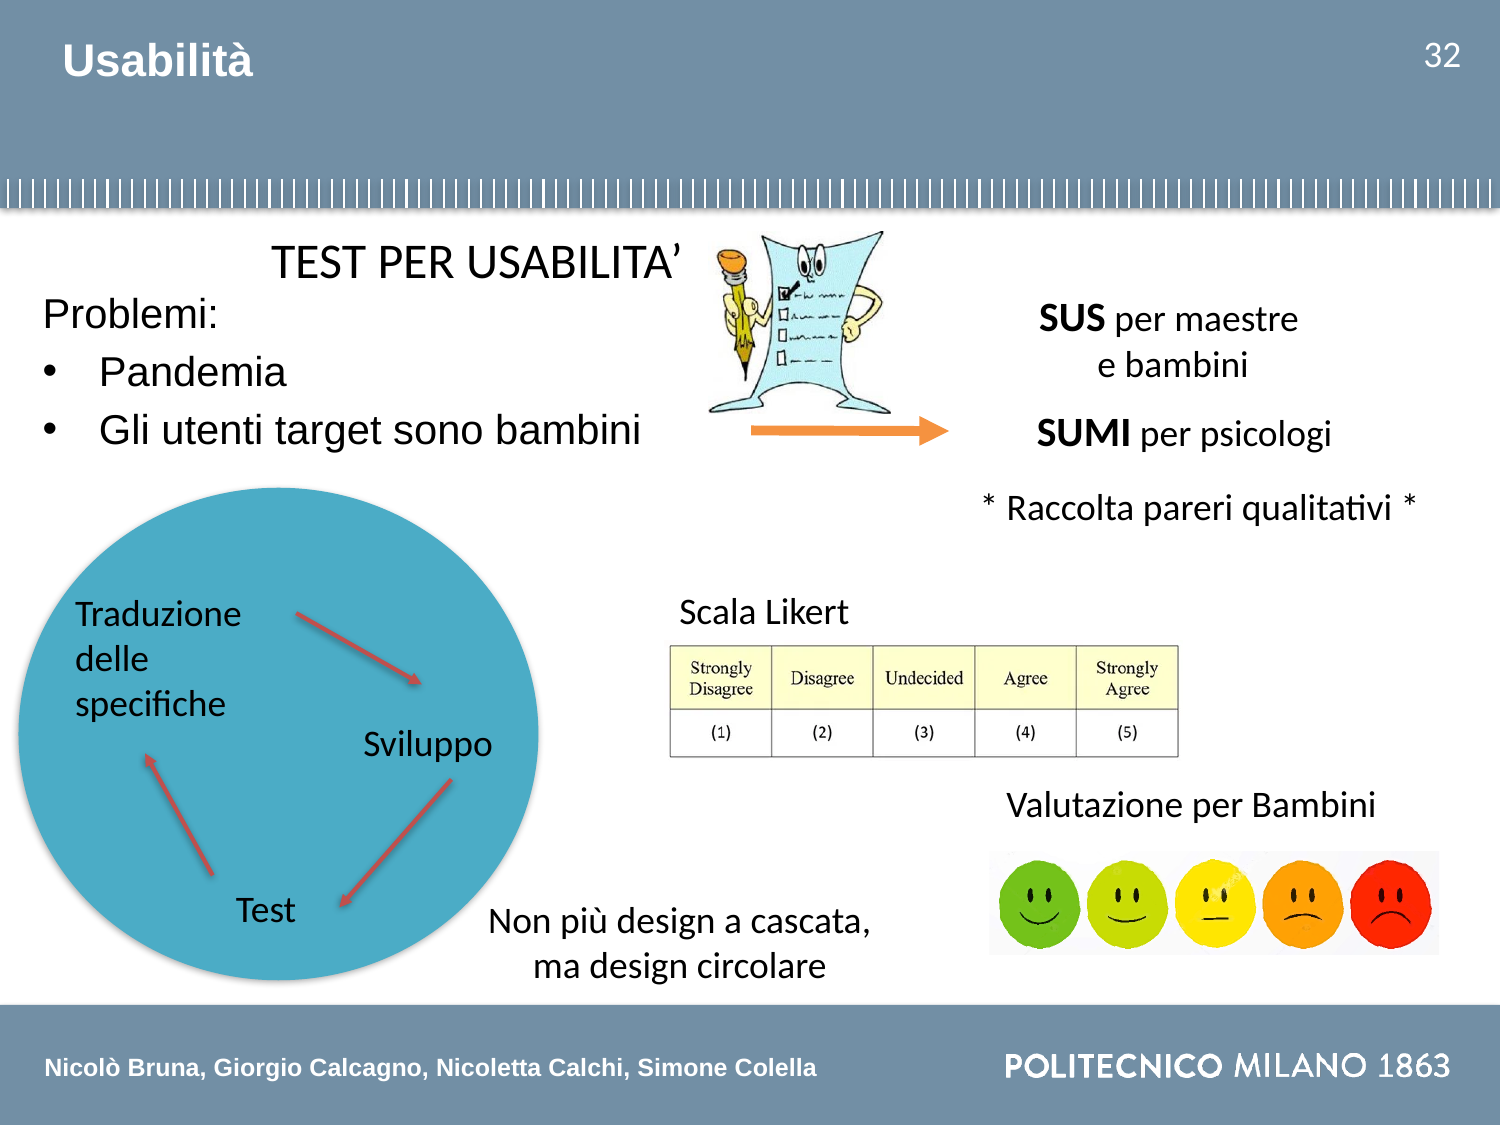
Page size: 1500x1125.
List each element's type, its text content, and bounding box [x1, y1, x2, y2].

text_box TEST PER USABILITA’ [256, 221, 699, 297]
text_box SUS per maestre e bambini [961, 282, 1377, 393]
text_box 32 [1408, 22, 1497, 83]
text_box Non più design a cascata, ma design circolare [469, 889, 891, 994]
text_box Problemi: Pandemia Gli utenti target sono bambini [27, 278, 683, 487]
text_box SUMI per psicologi [1022, 397, 1356, 463]
picture [708, 231, 891, 415]
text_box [989, 771, 1440, 955]
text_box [664, 579, 1184, 765]
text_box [18, 487, 539, 981]
picture [999, 1041, 1456, 1089]
text_box * Raccolta pareri qualitativi * [964, 475, 1444, 536]
text_box Usabilità [47, 22, 1455, 161]
